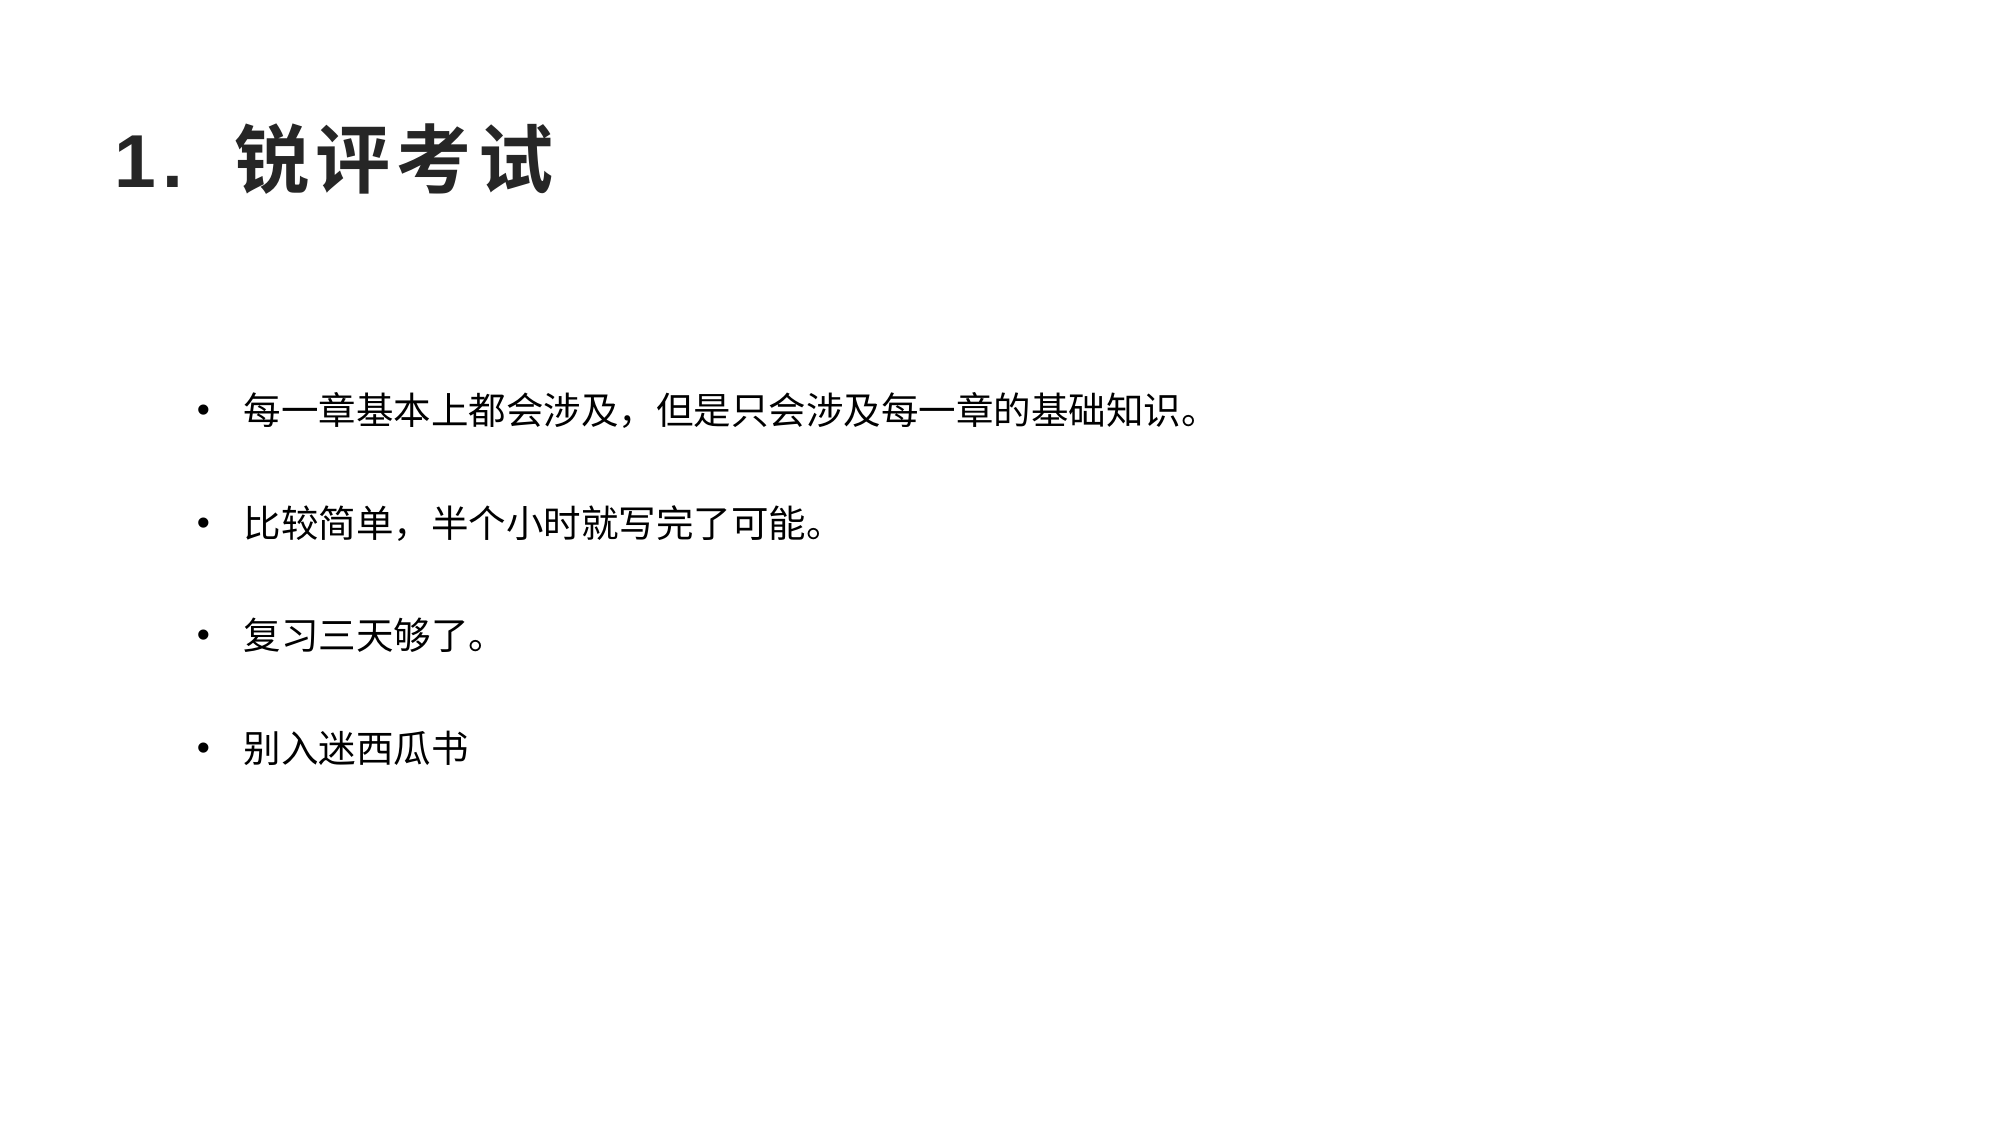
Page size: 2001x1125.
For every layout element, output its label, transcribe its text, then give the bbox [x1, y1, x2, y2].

title 1. 锐评考试 [99, 99, 1900, 216]
text_box 每一章基本上都会涉及，但是只会涉及每一章的基础知识。 比较简单，半个小时就写完了可能。 复习三天够了。 别入迷西瓜书 [182, 312, 1244, 778]
